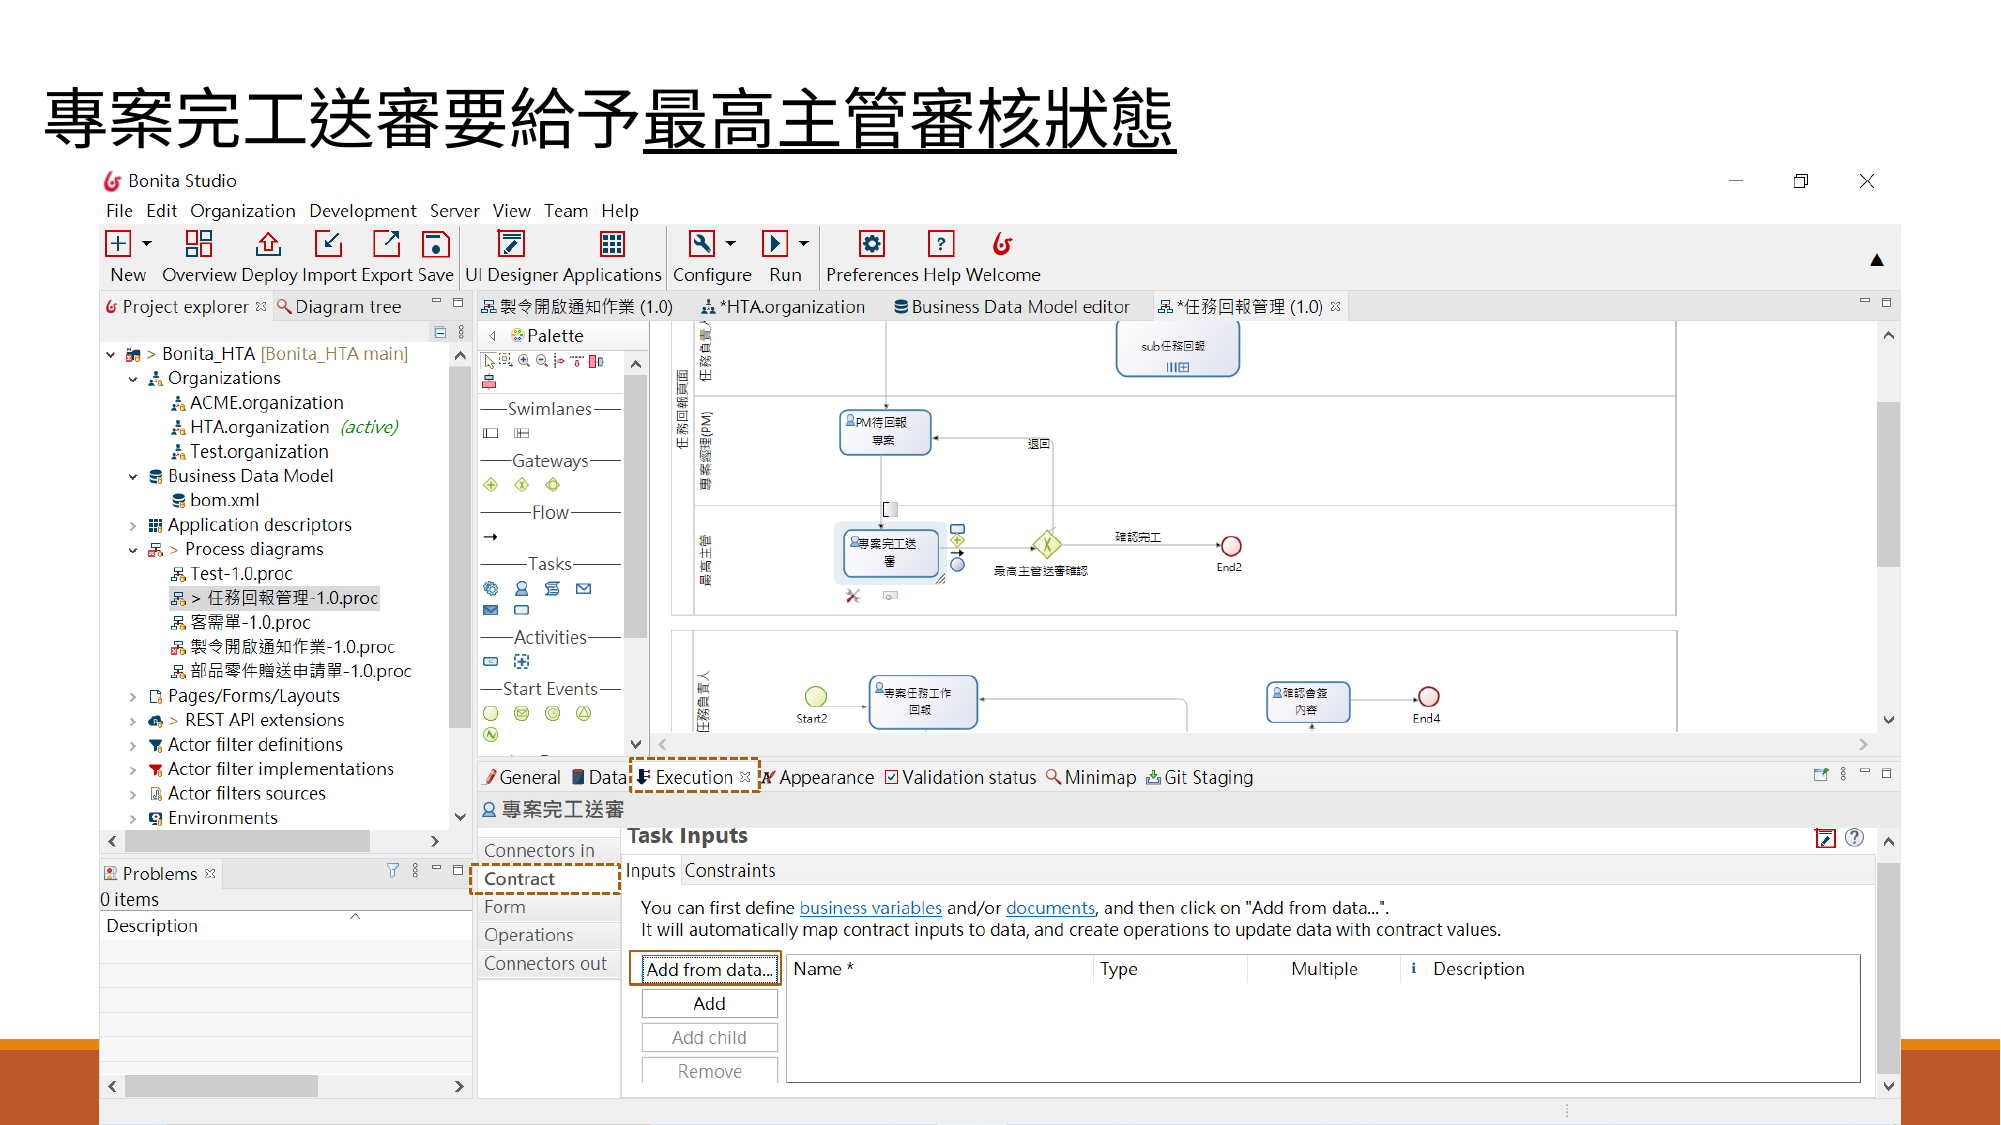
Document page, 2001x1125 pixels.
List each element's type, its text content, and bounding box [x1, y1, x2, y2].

picture [98, 165, 1902, 1125]
text_box 專案完工送審要給予最高主管審核狀態 [27, 69, 1782, 165]
